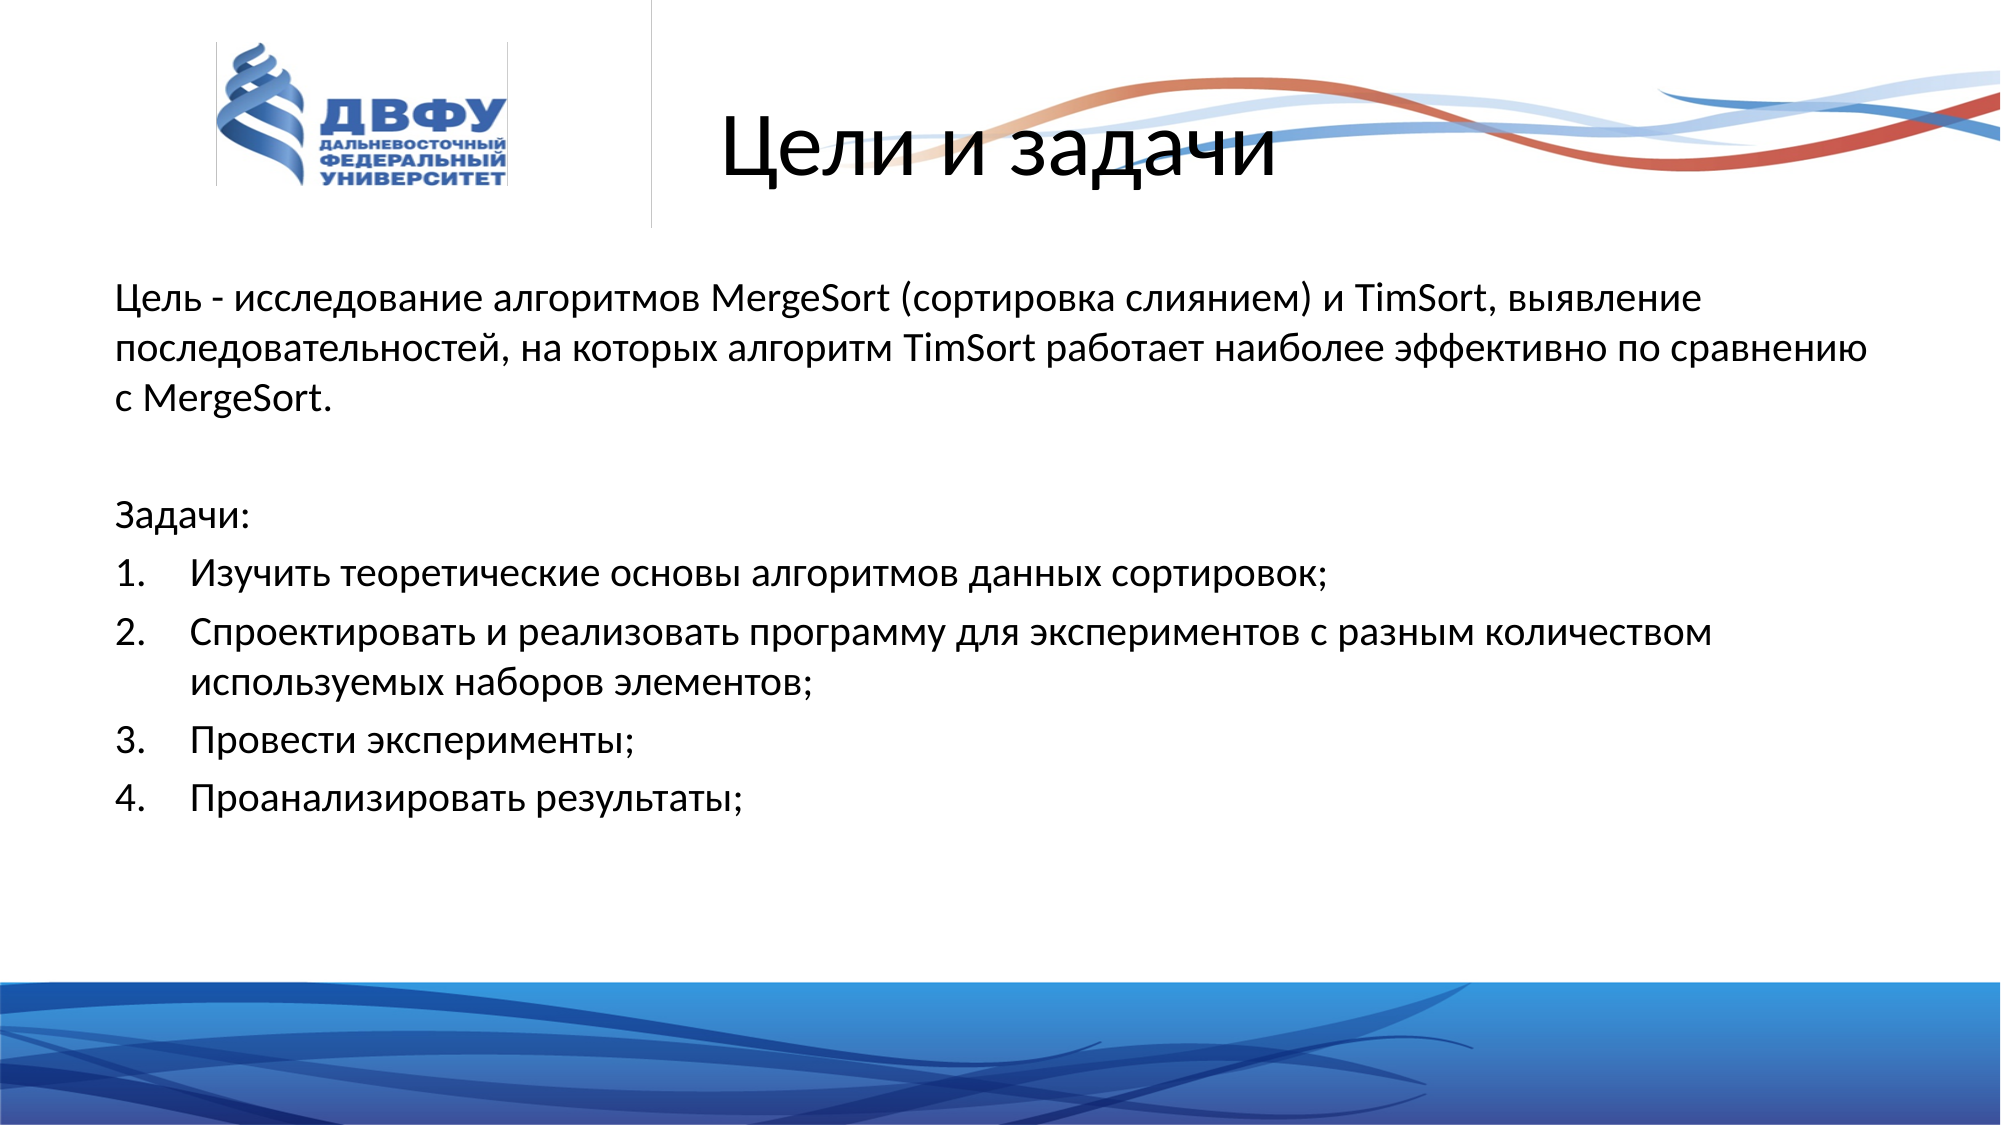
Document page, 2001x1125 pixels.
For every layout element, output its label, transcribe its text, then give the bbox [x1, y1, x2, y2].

title Цели и задачи [99, 45, 1900, 233]
list Цель - исследование алгоритмов MergeSort (сортировка слиянием) и TimSort, выявление последовательностей, на которых алгоритм TimSort работает наиболее эффективно по сравнению с MergeSort. Задачи: Изучить теоретические основы алгоритмов данных сортировок; Спроектировать и реализовать программу для экспериментов с разным количеством используемых наборов элементов; Провести эксперименты; Проанализировать результаты; [99, 262, 1900, 1005]
picture [0, 0, 2001, 1125]
